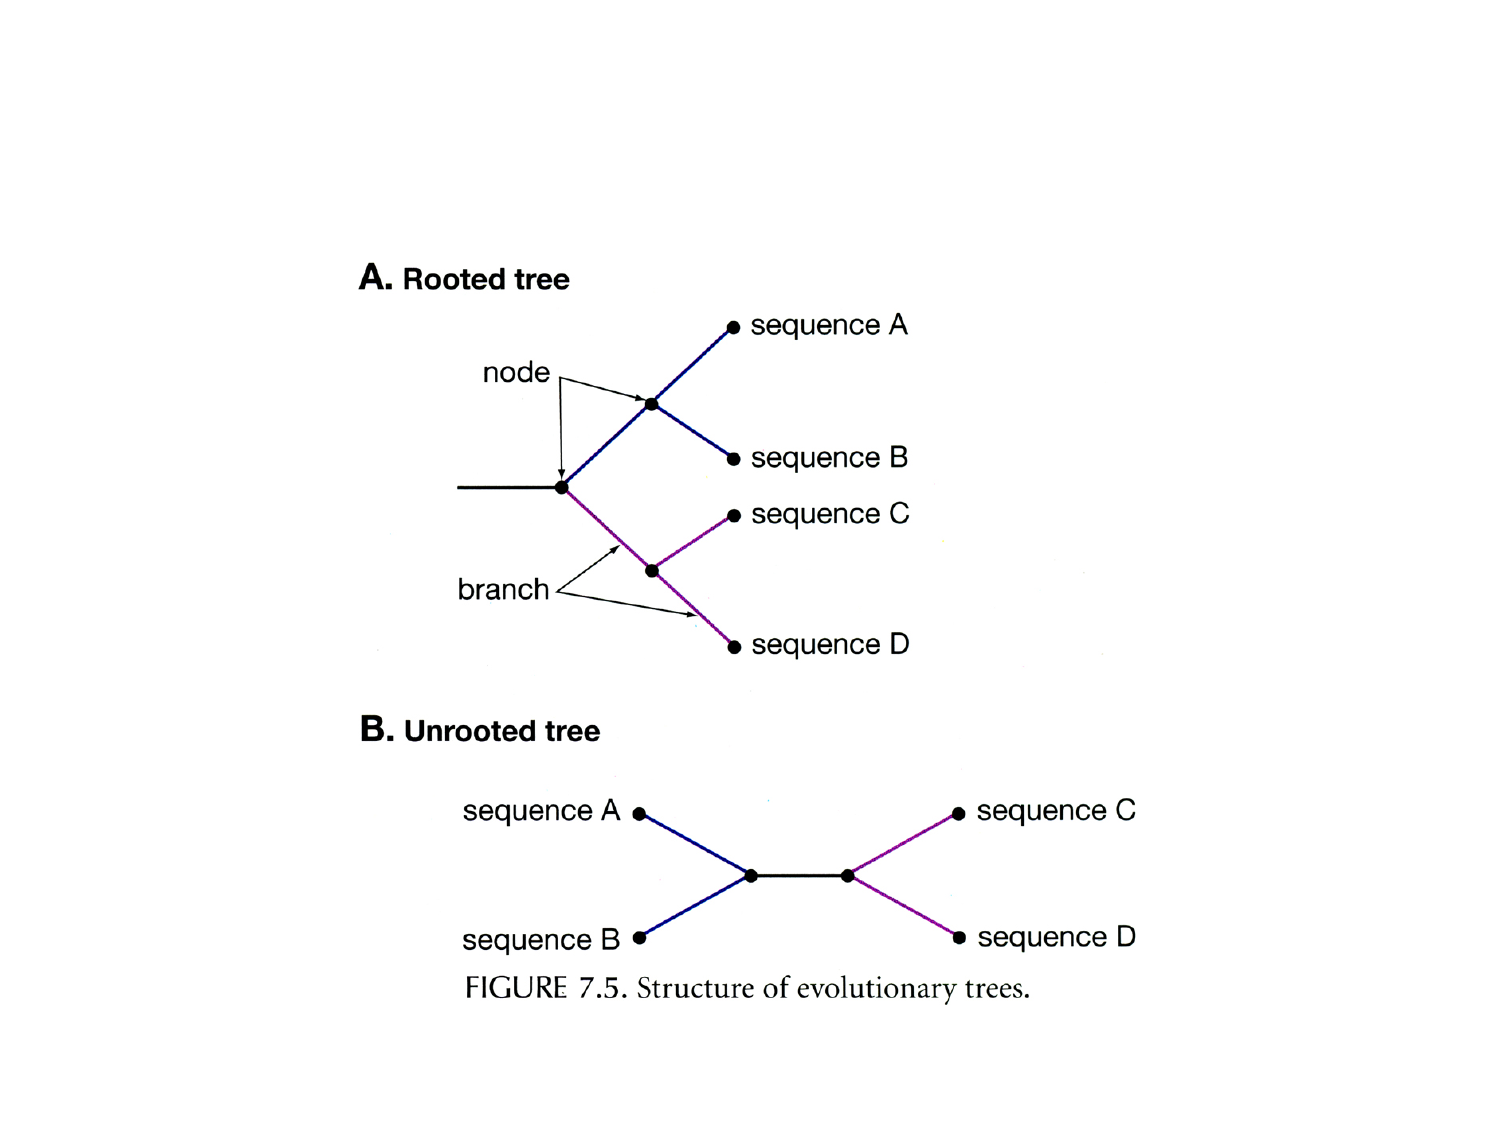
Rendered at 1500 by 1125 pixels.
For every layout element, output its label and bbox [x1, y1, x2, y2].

list [74, 262, 1426, 1006]
